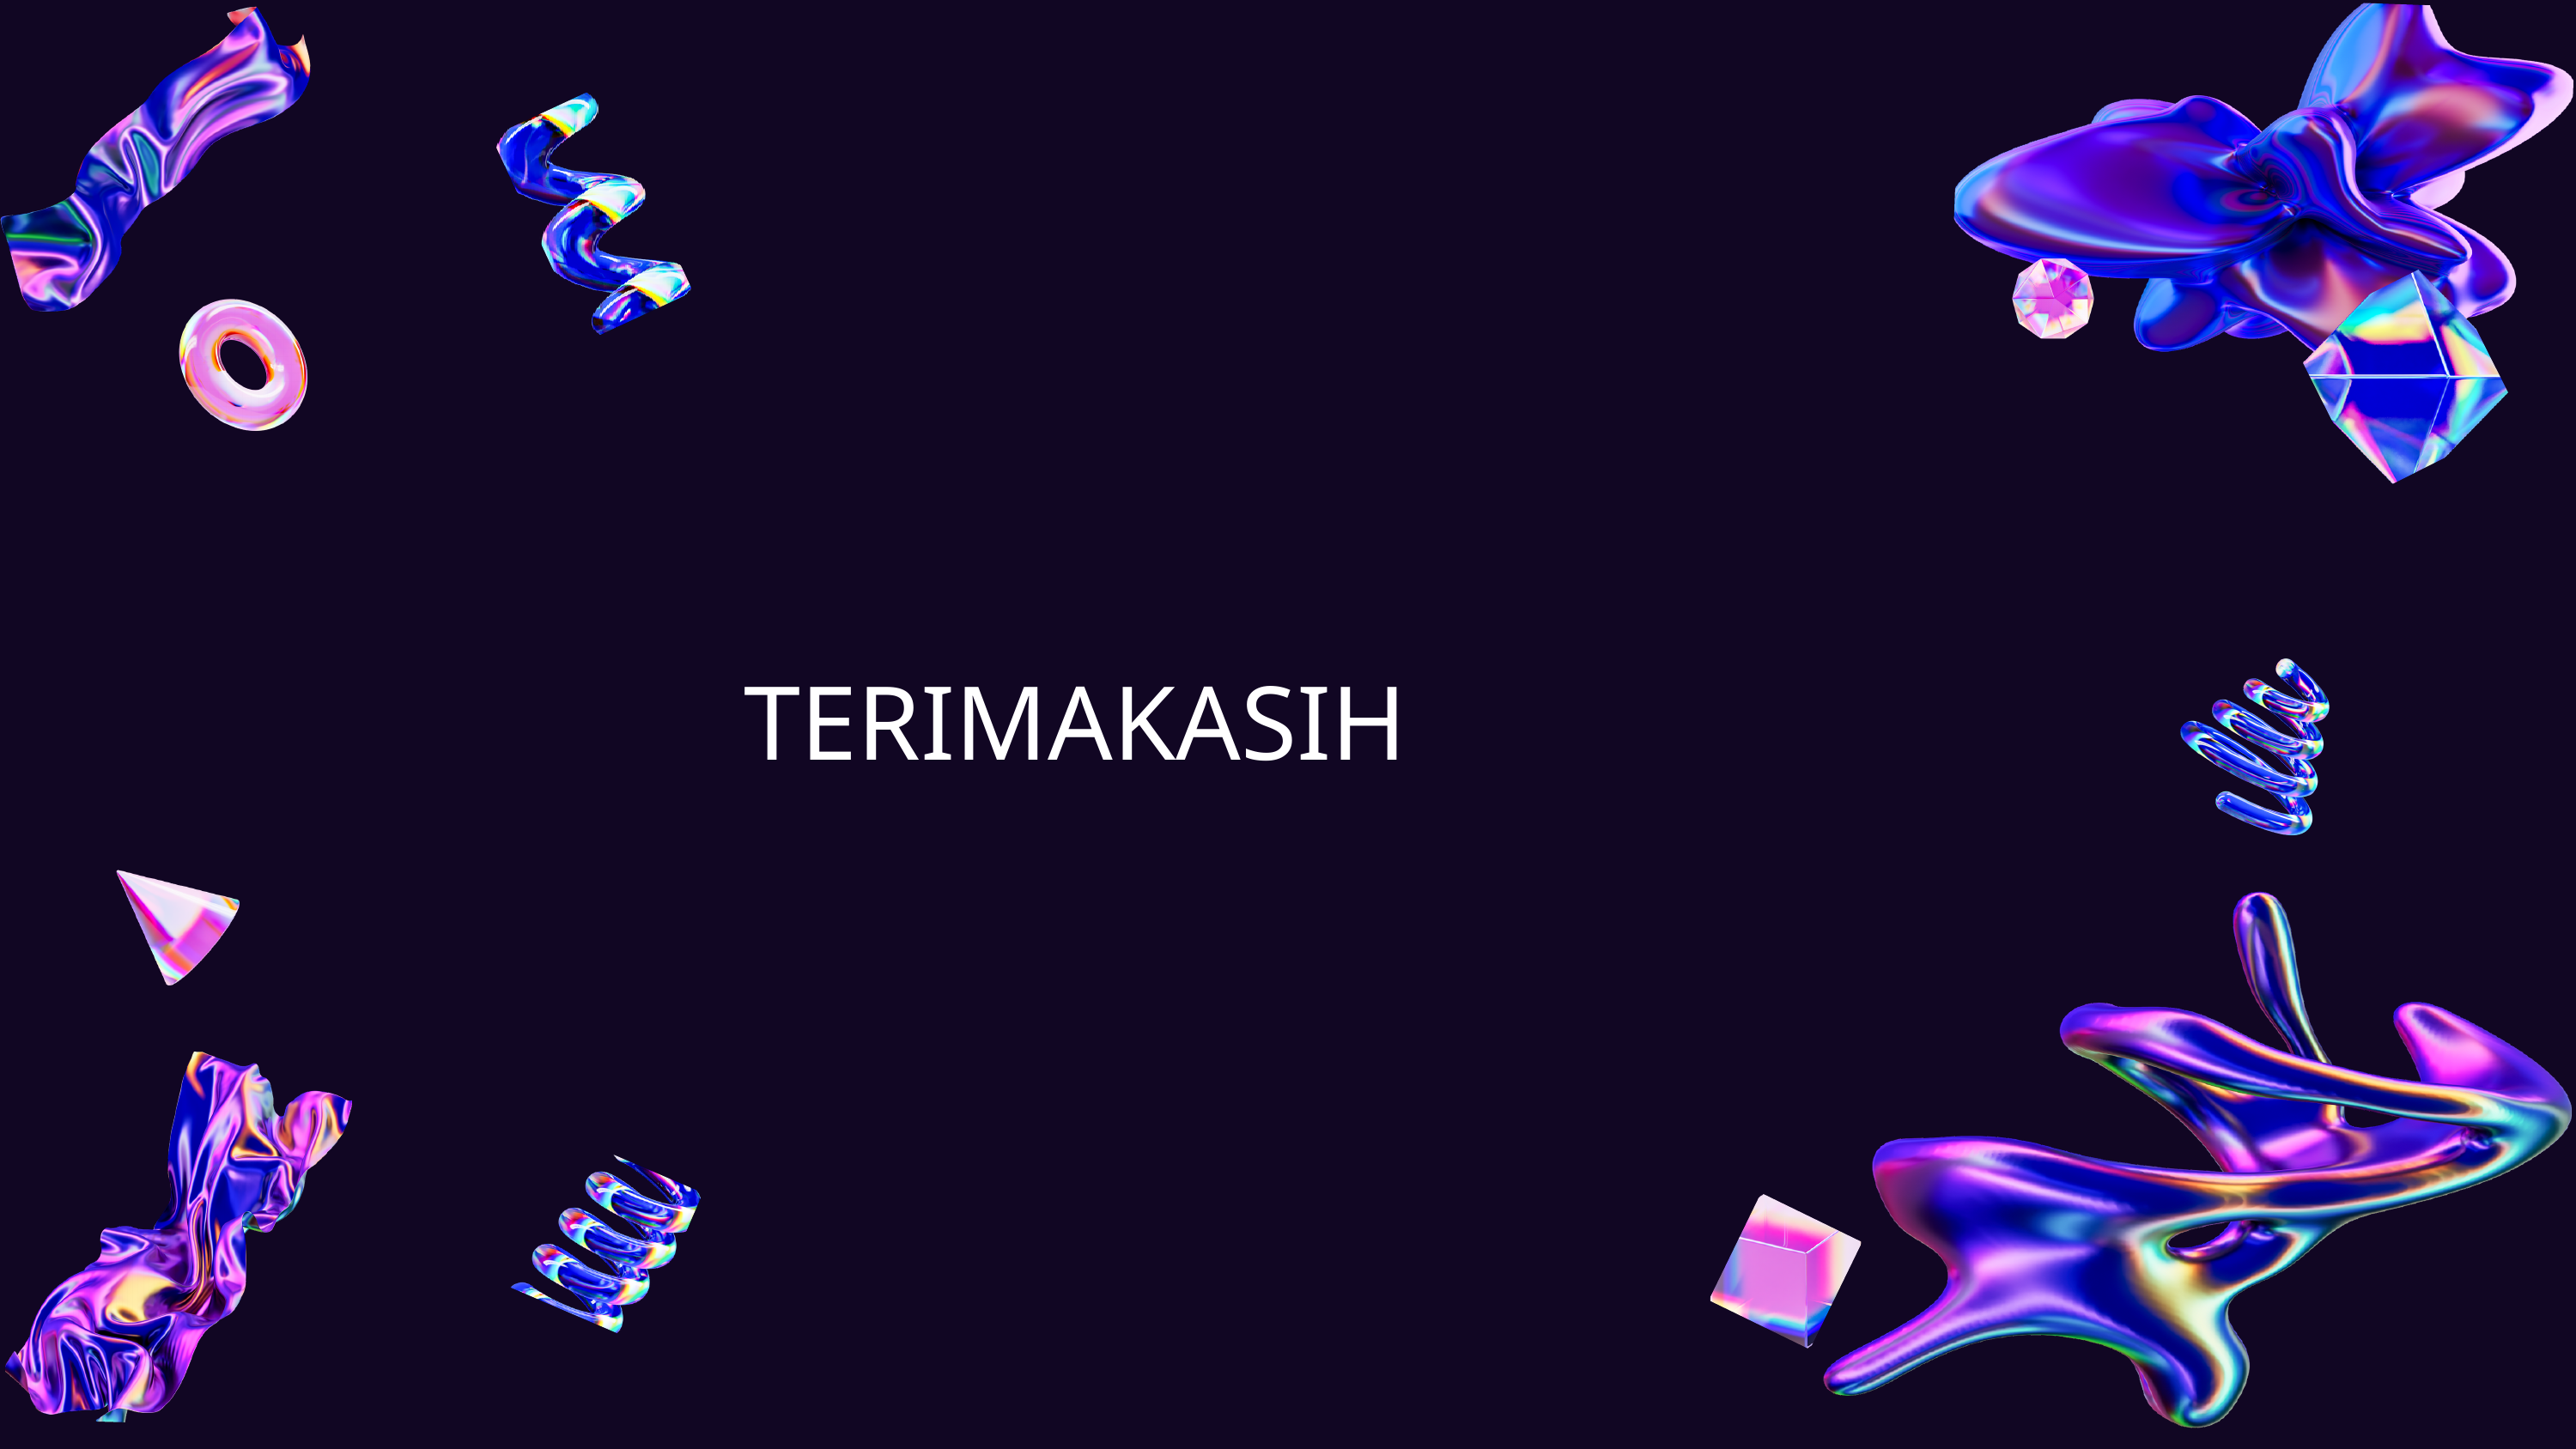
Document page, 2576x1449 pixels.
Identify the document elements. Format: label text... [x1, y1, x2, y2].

text_box [0, 6, 313, 314]
text_box [2180, 658, 2330, 836]
text_box [116, 870, 240, 986]
text_box [1822, 890, 2573, 1428]
text_box [1709, 1192, 1862, 1349]
text_box TERIMAKASIH [744, 652, 1710, 780]
text_box [491, 87, 694, 342]
text_box [505, 1135, 703, 1343]
text_box [3, 1046, 354, 1428]
text_box [178, 298, 308, 432]
text_box [2288, 258, 2522, 496]
text_box [2012, 258, 2094, 339]
text_box [1948, 0, 2576, 381]
